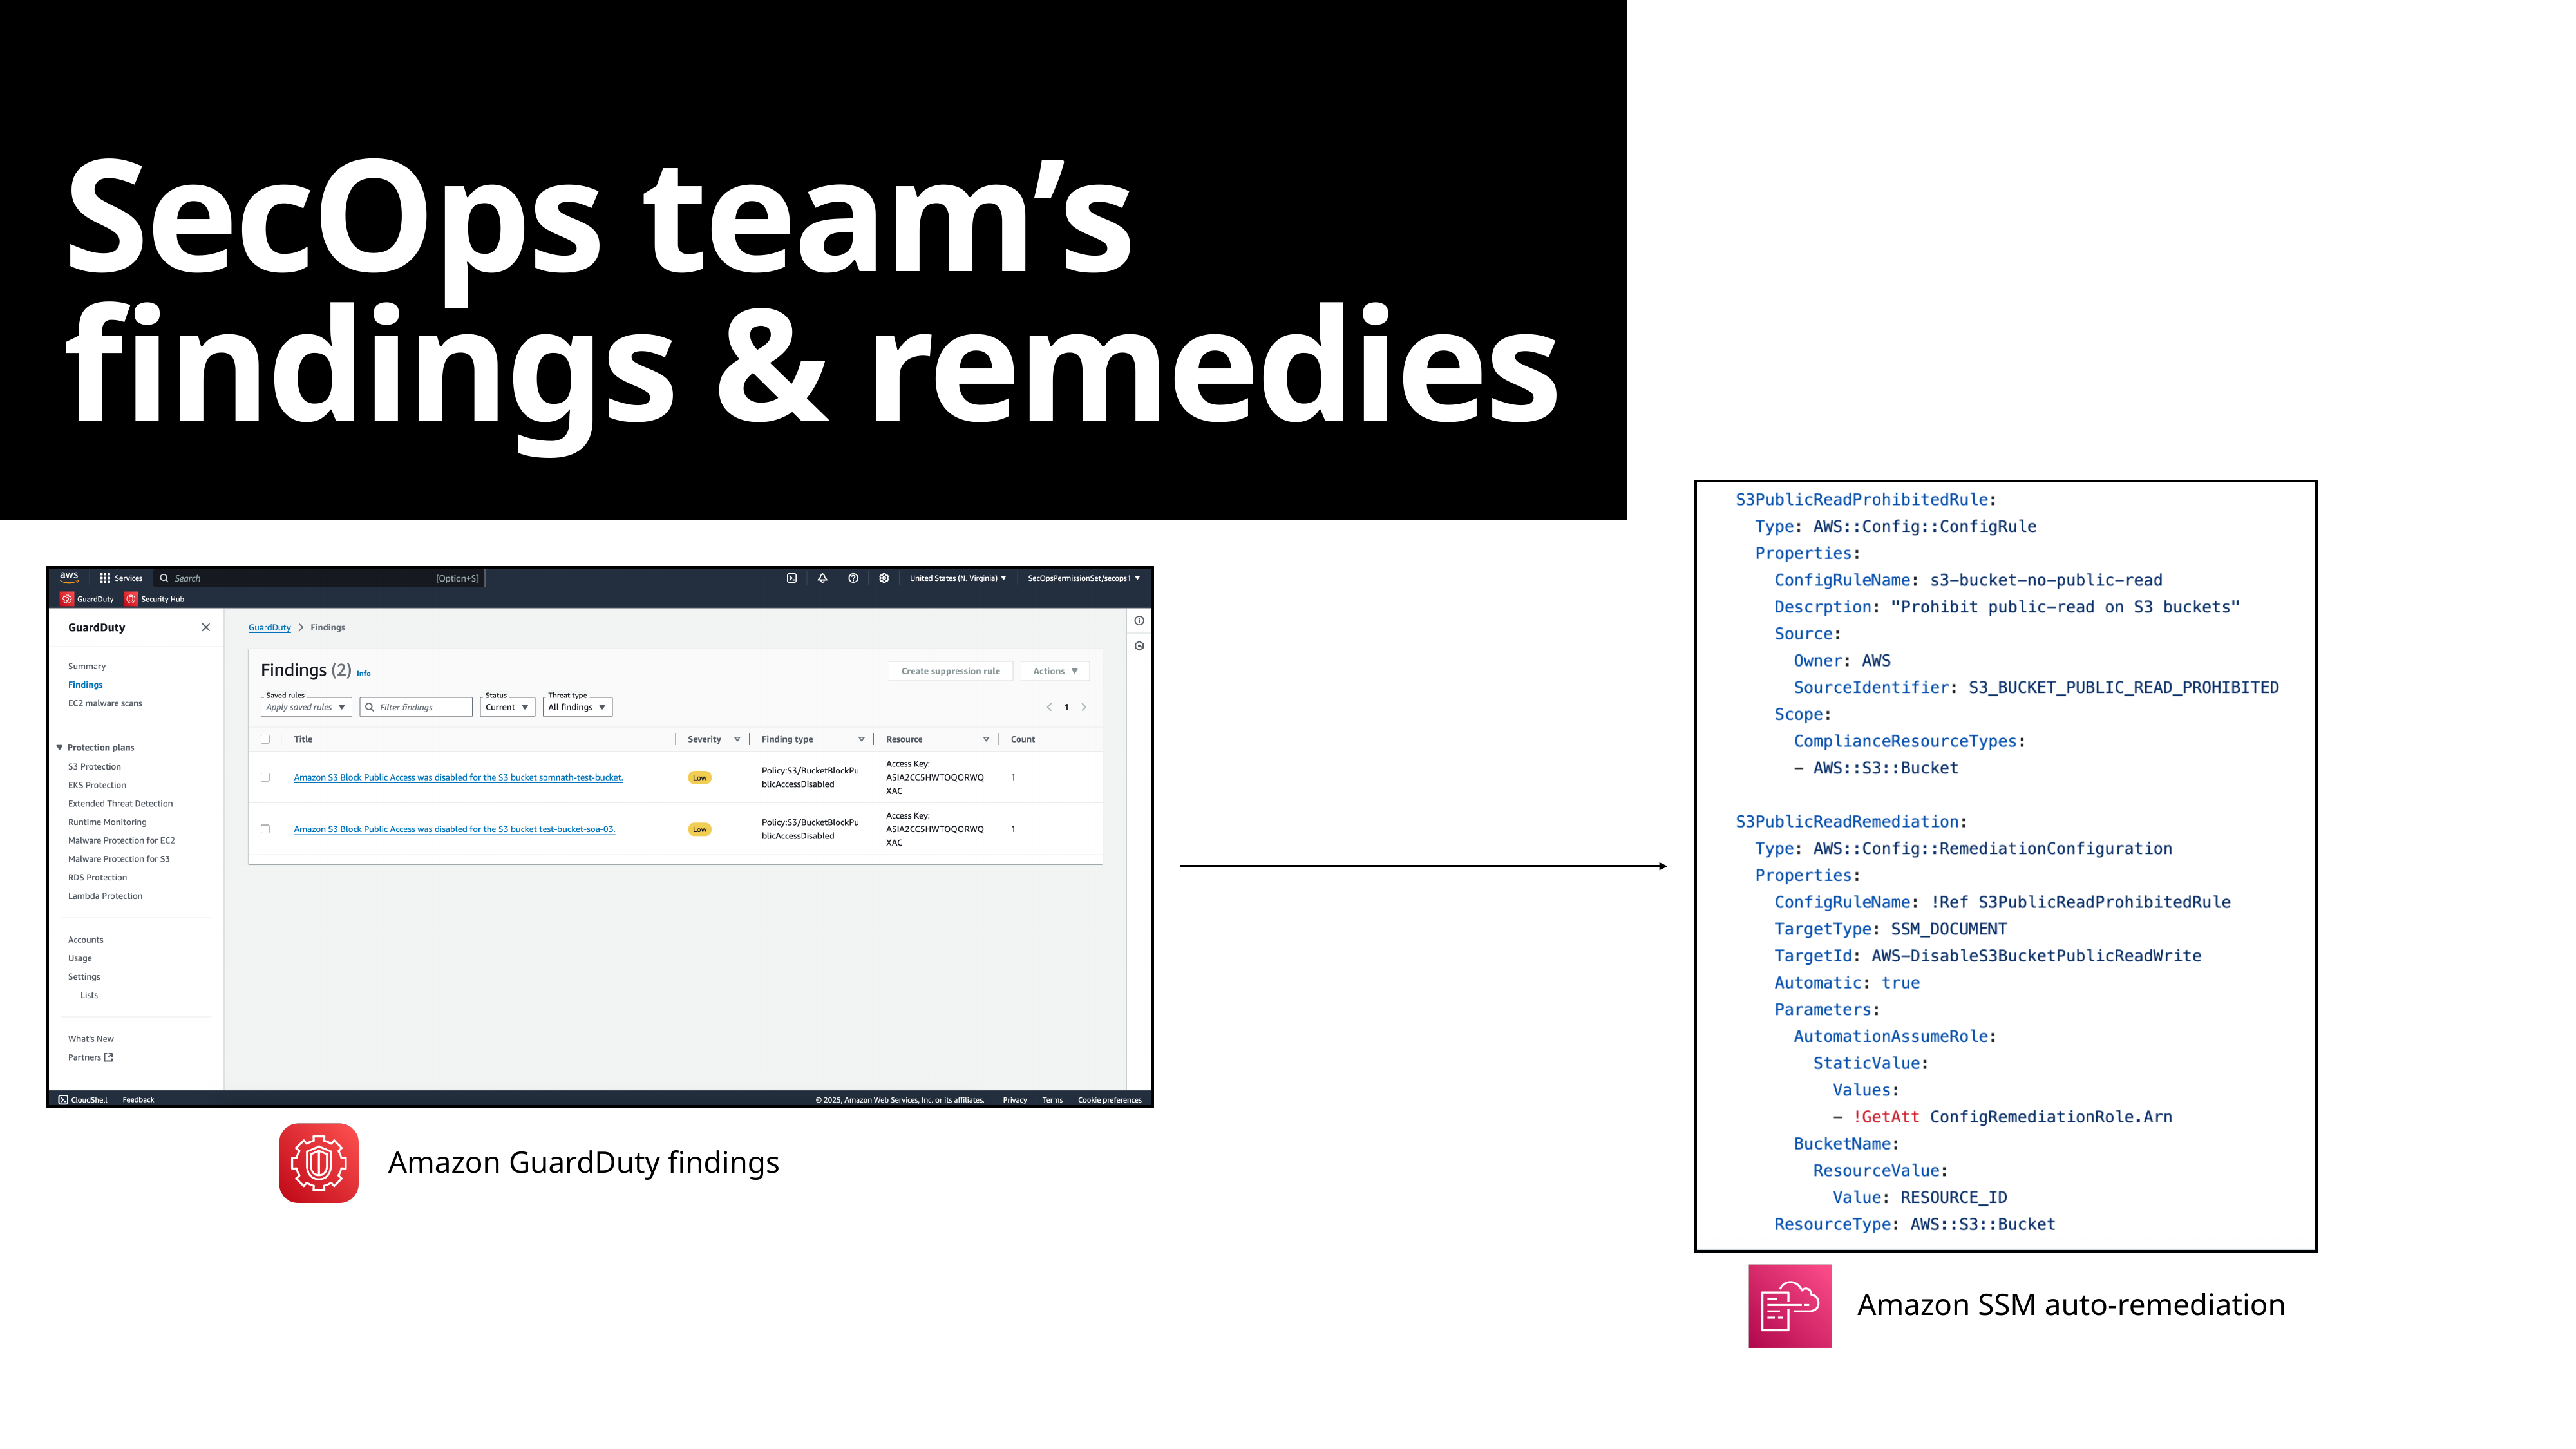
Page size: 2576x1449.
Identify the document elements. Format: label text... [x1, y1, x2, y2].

picture [1696, 482, 2316, 1251]
text_box Amazon SSM auto-remediation [1852, 1284, 2292, 1327]
text_box [1180, 862, 1668, 871]
text_box Amazon GuardDuty findings [383, 1142, 786, 1185]
picture [1744, 1259, 1837, 1352]
text_box SecOps team’s findings & remedies [58, 146, 1568, 456]
text_box [0, 0, 1627, 520]
picture [48, 568, 1151, 1106]
picture [272, 1117, 365, 1210]
